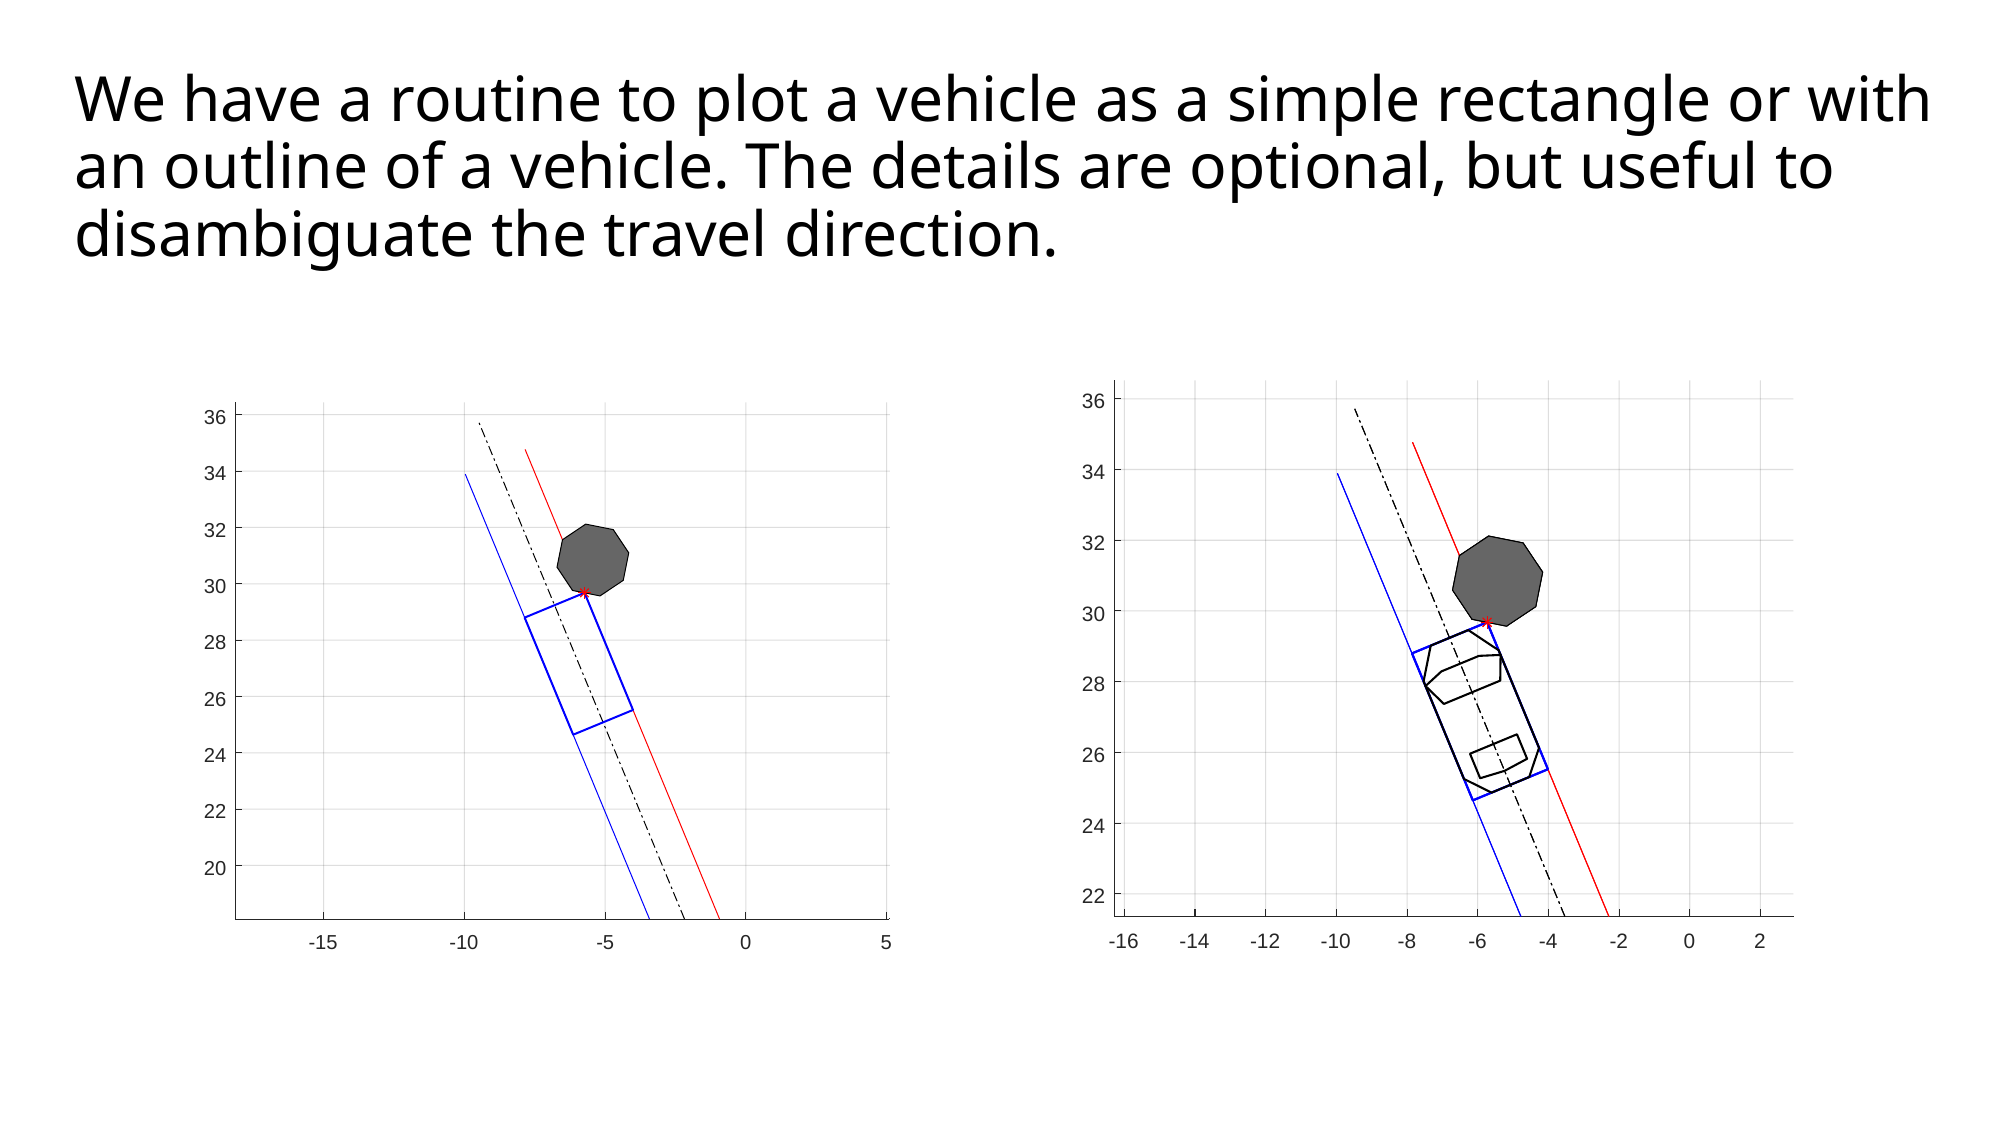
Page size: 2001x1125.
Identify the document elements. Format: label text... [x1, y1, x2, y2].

picture [999, 331, 1875, 988]
picture [124, 355, 969, 988]
title We have a routine to plot a vehicle as a simple rectangle or with an outline of a vehicle. The details are optional, but useful to disambiguate the travel direction. [59, 59, 1975, 278]
